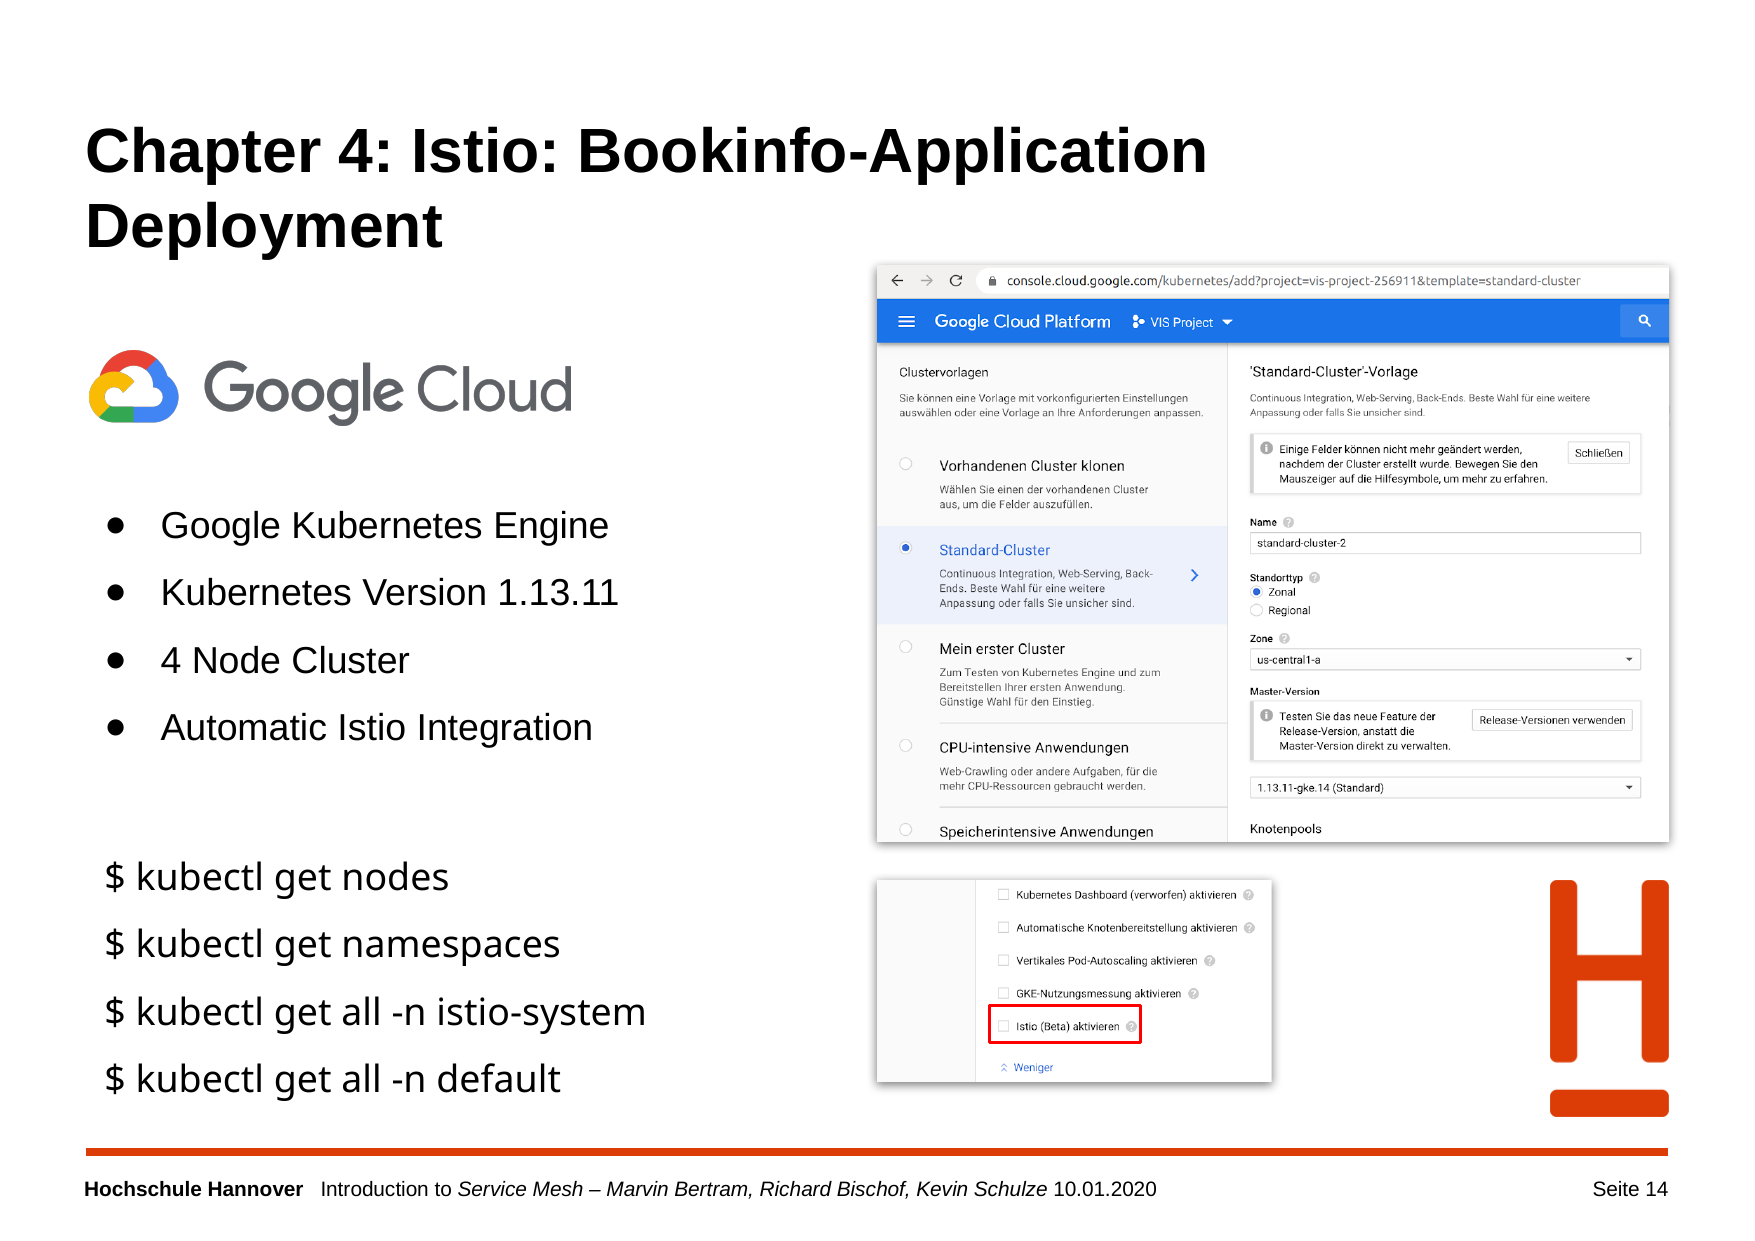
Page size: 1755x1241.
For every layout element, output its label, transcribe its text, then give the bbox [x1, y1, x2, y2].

picture [1550, 880, 1669, 1117]
title Chapter 4: Istio: Bookinfo-Application Deployment [85, 110, 1669, 266]
list Google Kubernetes Engine Kubernetes Version 1.13.11 4 Node Cluster Automatic Istio Integration [878, 852, 1468, 1093]
picture [89, 350, 571, 427]
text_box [876, 879, 1272, 1083]
text_box $ kubectl get nodes $ kubectl get namespaces $ kubectl get all -n istio-system $ kubectl get all -n default [89, 815, 878, 1082]
list Google Kubernetes Engine Kubernetes Version 1.13.11 4 Node Cluster Automatic Istio Integration [85, 350, 878, 1093]
slide_number Seite ‹#› [1467, 1175, 1669, 1213]
picture [876, 265, 1670, 842]
